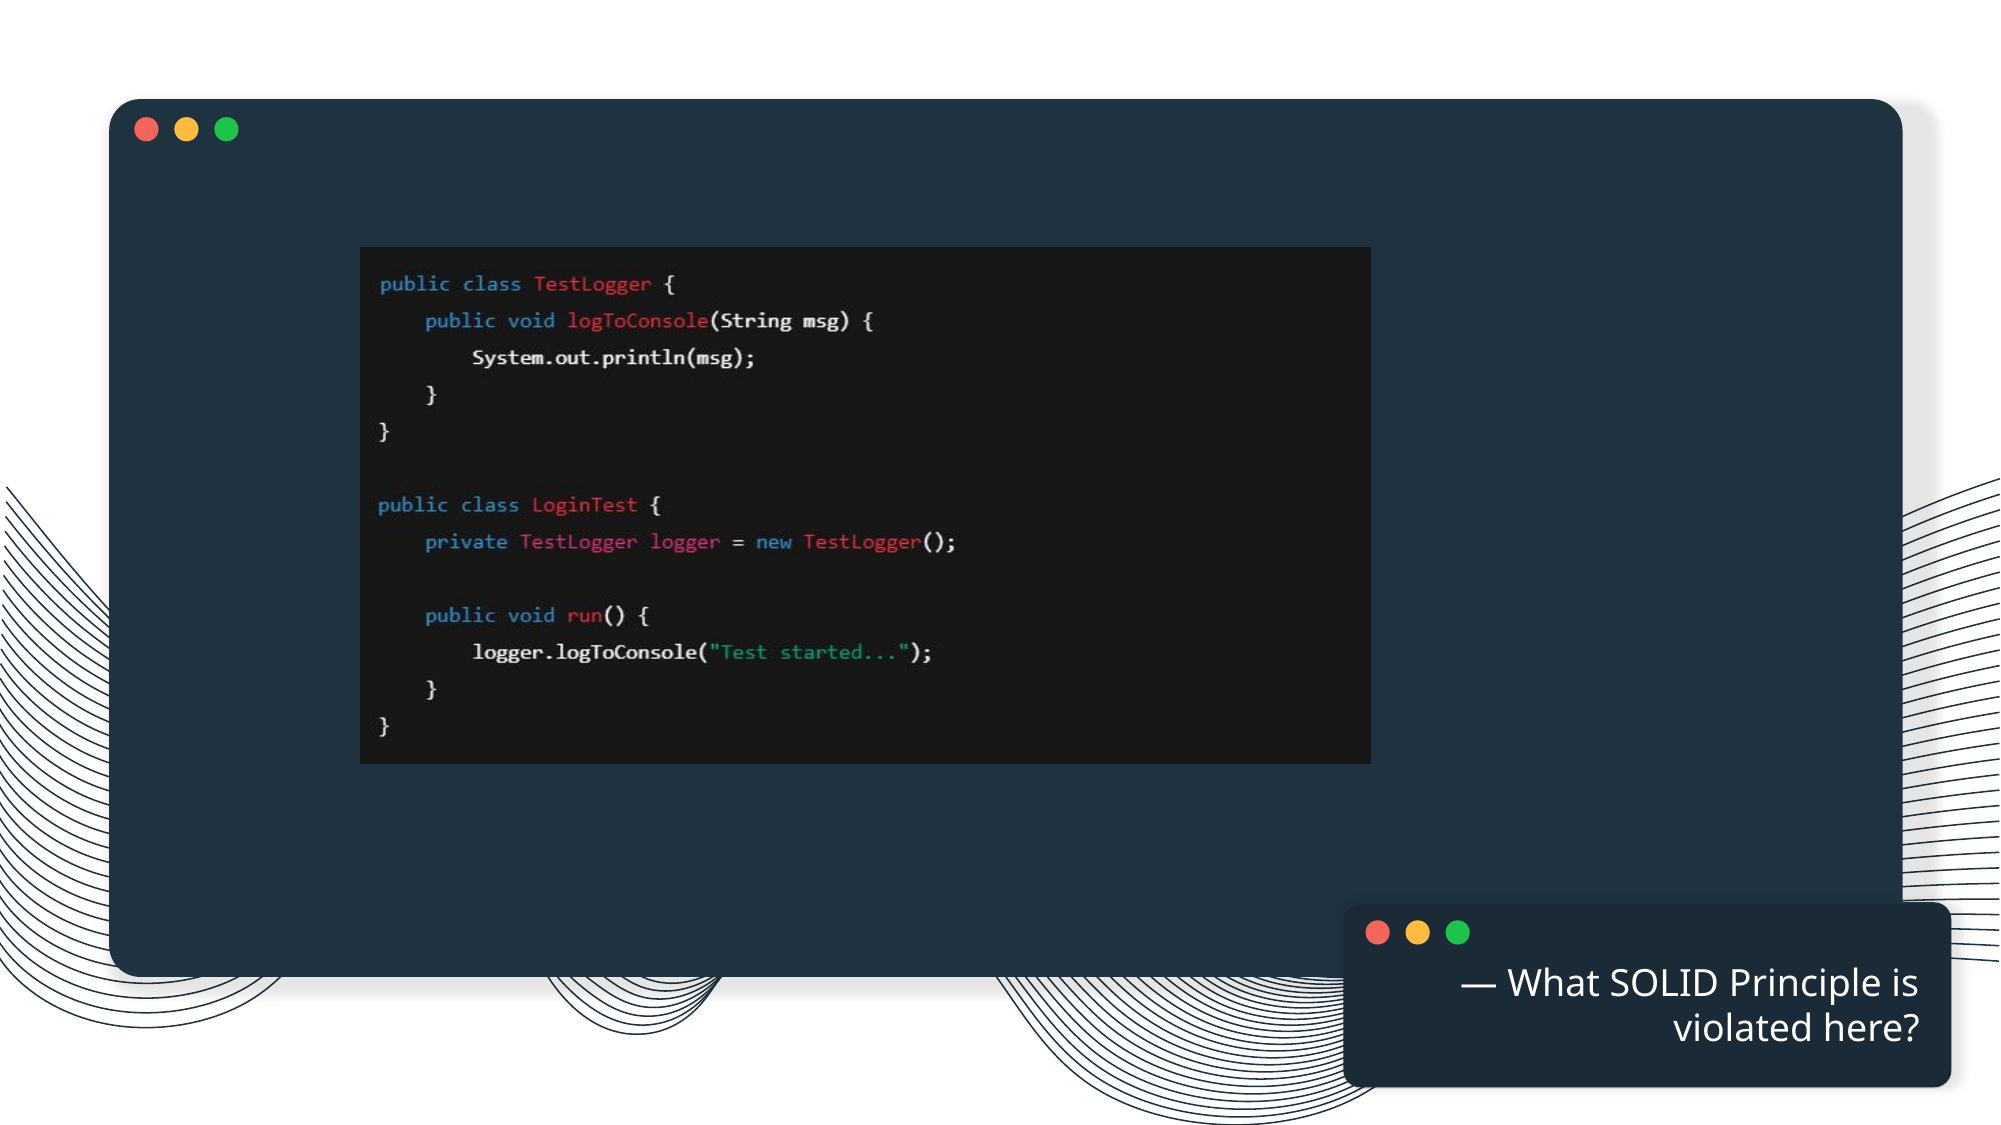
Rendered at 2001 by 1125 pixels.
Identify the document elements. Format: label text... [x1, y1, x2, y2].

subtitle ― What SOLID Principle is violated here? [1323, 944, 1940, 1063]
picture [360, 247, 1371, 764]
